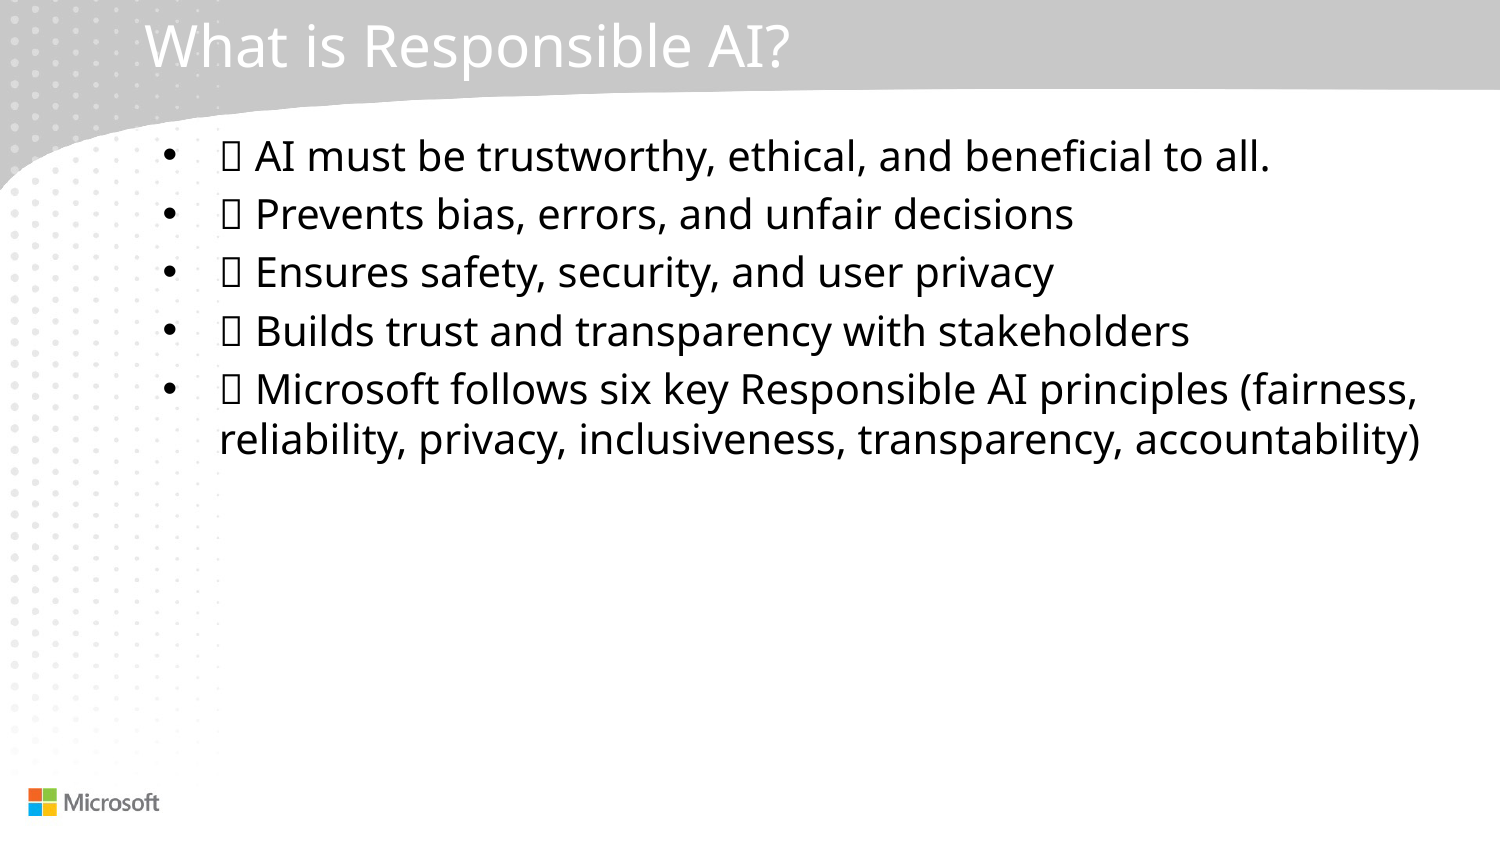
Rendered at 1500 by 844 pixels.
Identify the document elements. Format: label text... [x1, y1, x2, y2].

title What is Responsible AI? [130, 1, 1369, 78]
picture [0, 0, 1500, 844]
list 📌 AI must be trustworthy, ethical, and beneficial to all. ✅ Prevents bias, errors, and unfair decisions ✅ Ensures safety, security, and user privacy ✅ Builds trust and transparency with stakeholders ✅ Microsoft follows six key Responsible AI principles (fairness, reliability, privacy, inclusiveness, transparency, accountability) [147, 122, 1454, 830]
